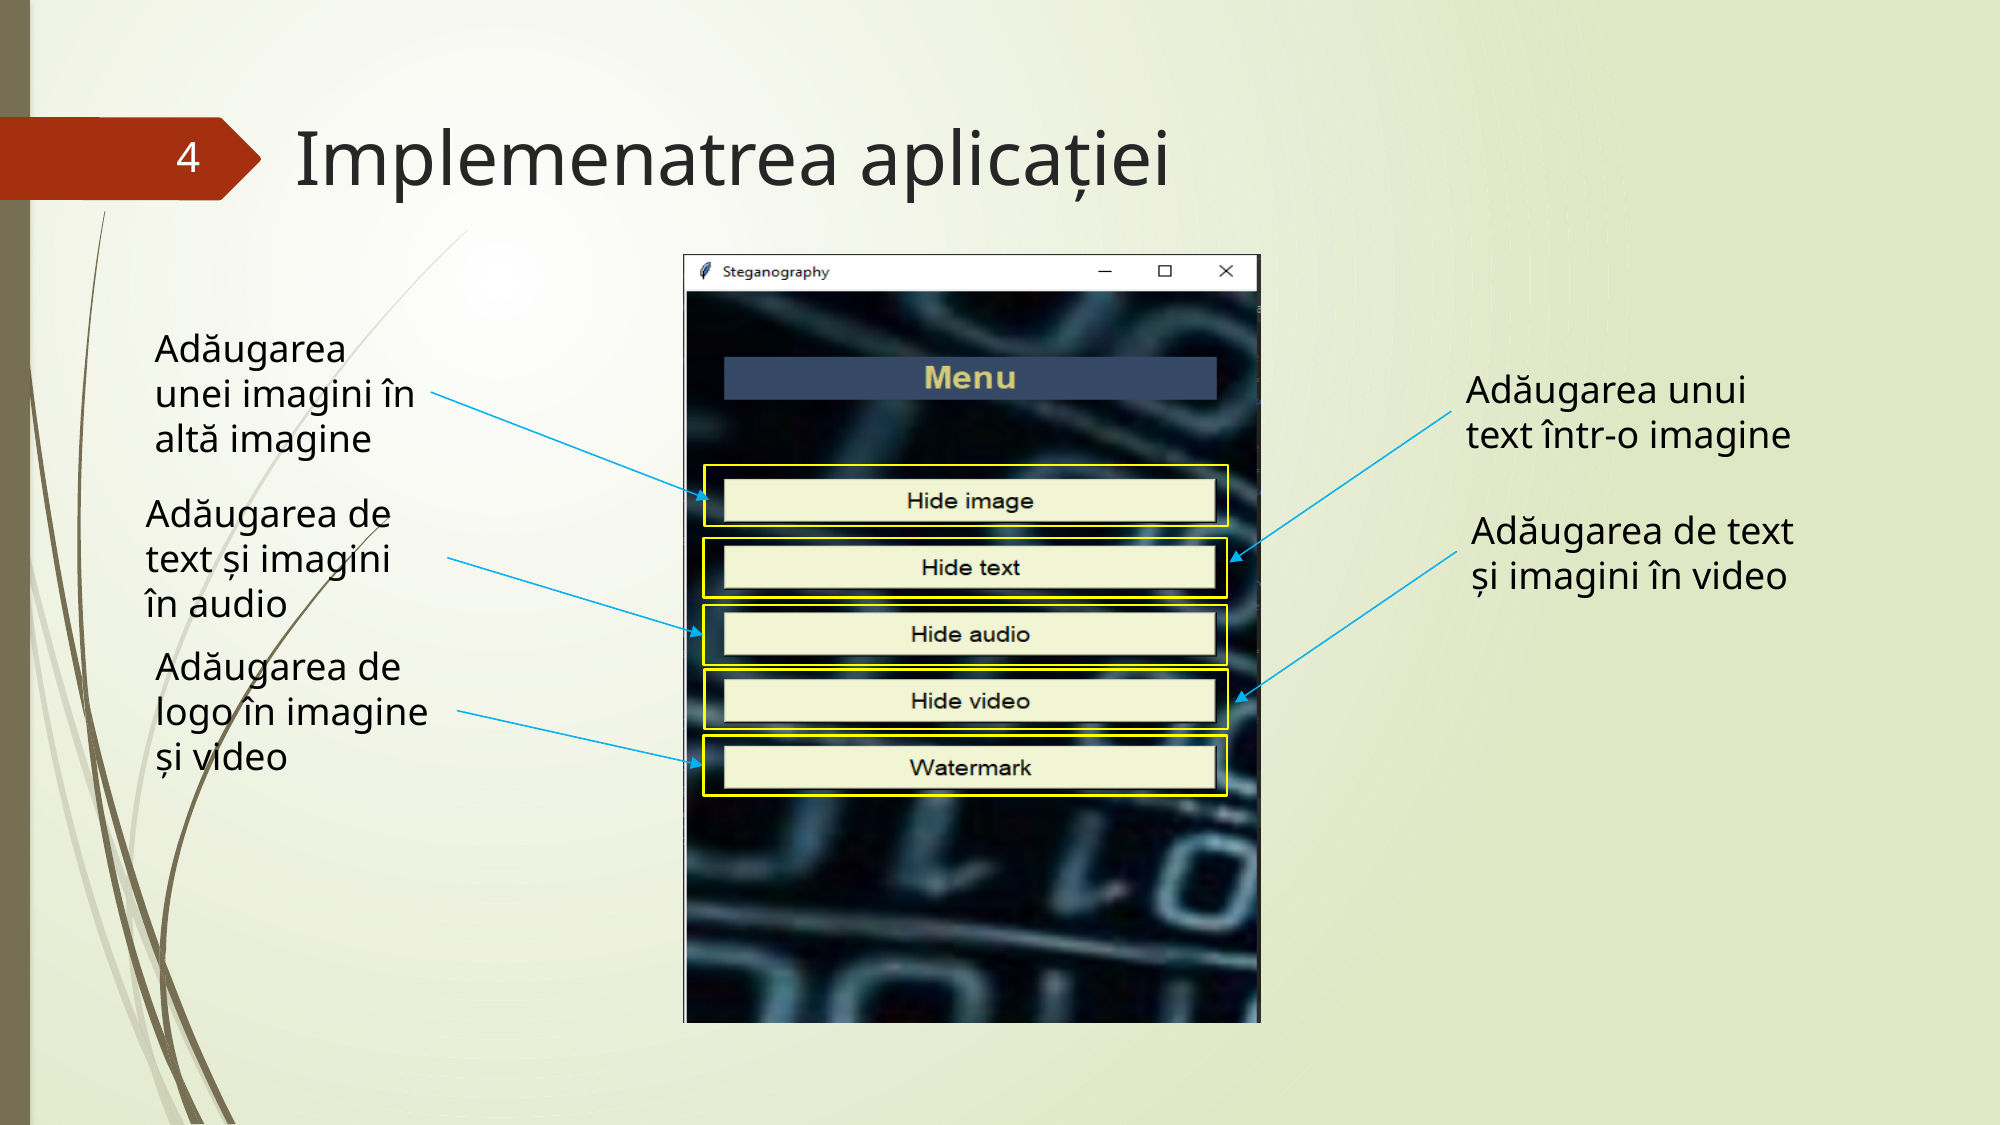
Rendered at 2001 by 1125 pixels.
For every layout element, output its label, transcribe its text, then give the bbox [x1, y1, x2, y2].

picture [682, 254, 1262, 1023]
title Implemenatrea aplicației [280, 102, 1888, 313]
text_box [457, 711, 704, 766]
text_box Adăugarea de text și imagini în video [1456, 499, 1838, 604]
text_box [430, 392, 710, 500]
text_box Adăugarea unui text într-o imagine [1451, 358, 1833, 464]
text_box Adăugarea unei imagini în altă imagine [139, 317, 432, 468]
text_box Adăugarea de text și imagini în audio [130, 482, 448, 633]
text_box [1234, 574, 1457, 703]
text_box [447, 558, 704, 636]
slide_number 4 [87, 129, 216, 190]
text_box Adăugarea de logo în imagine și video [140, 635, 458, 786]
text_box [1229, 411, 1452, 563]
